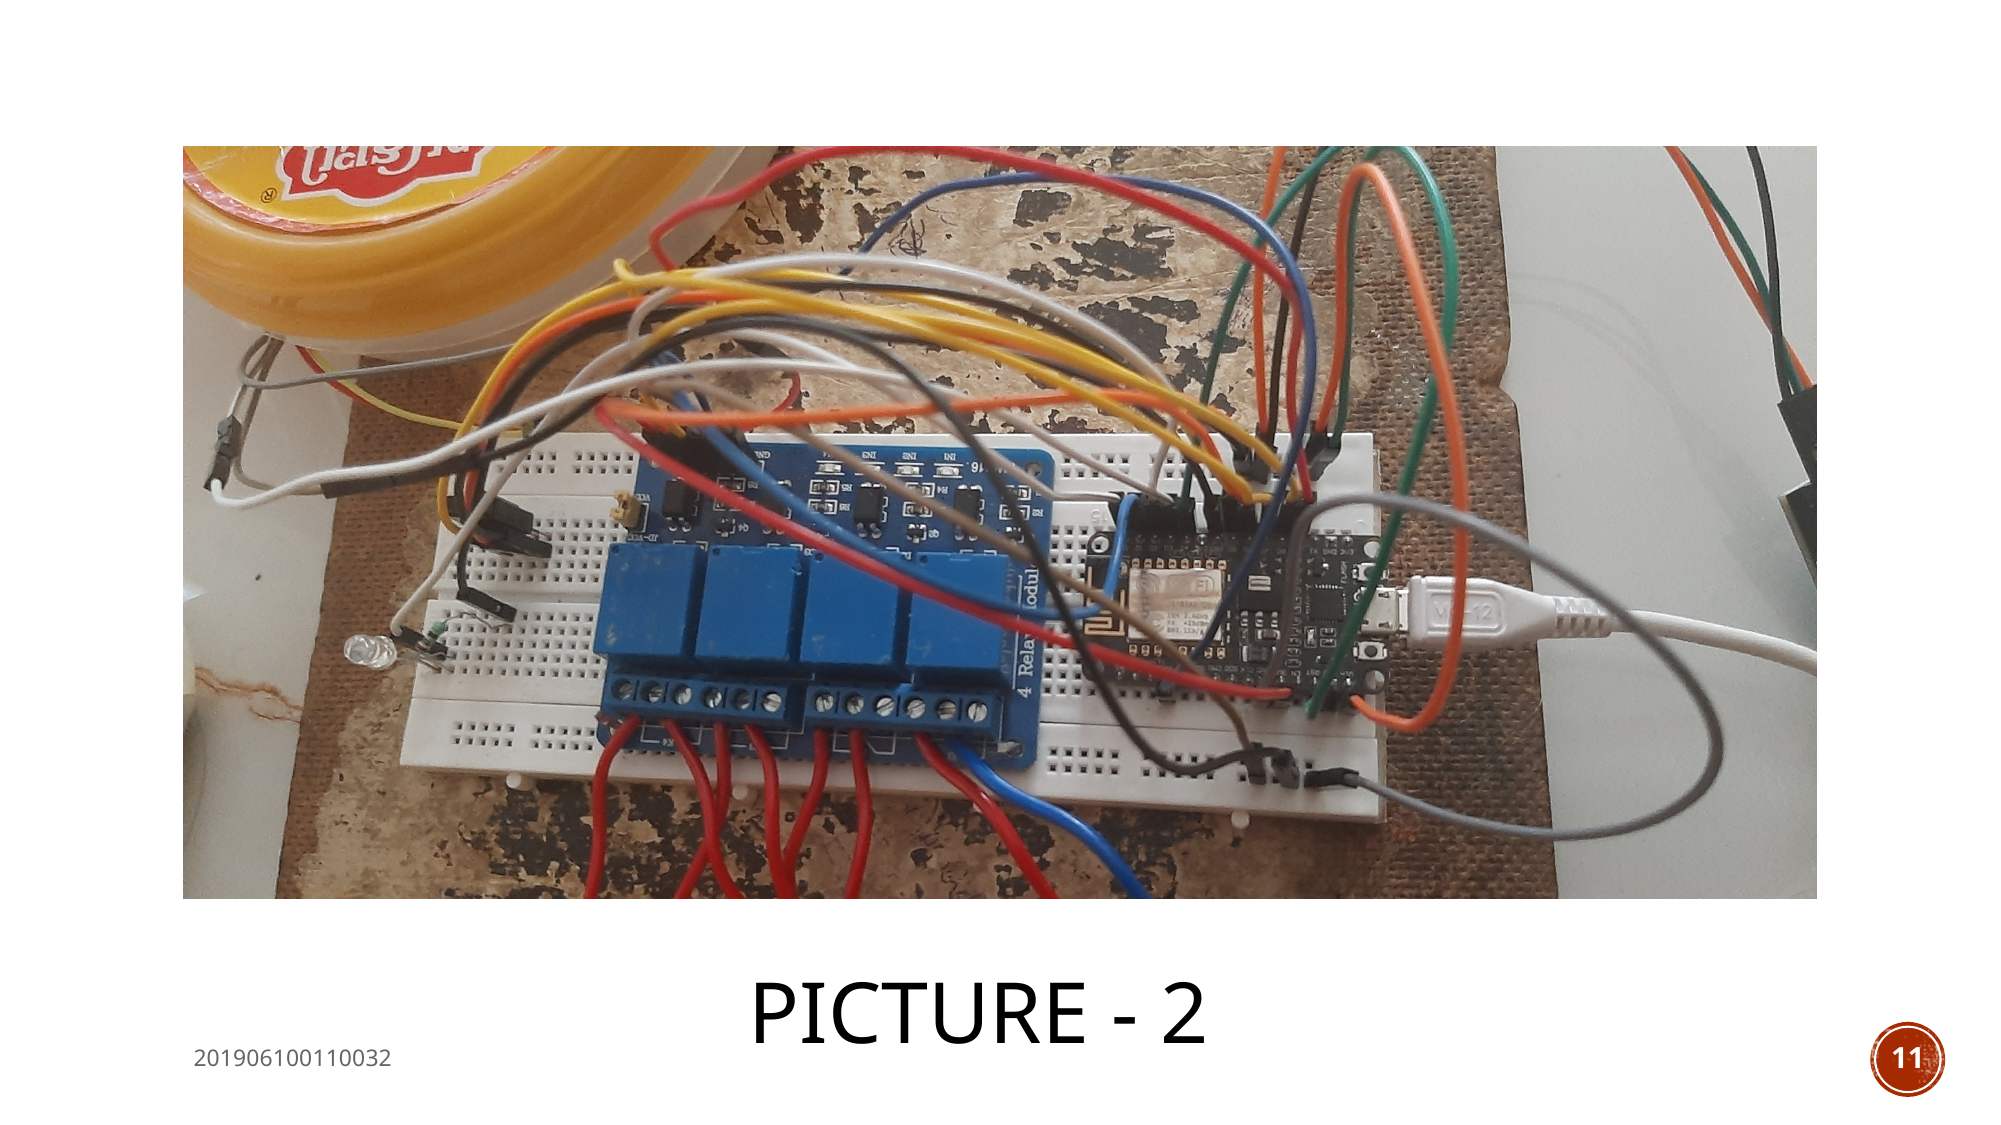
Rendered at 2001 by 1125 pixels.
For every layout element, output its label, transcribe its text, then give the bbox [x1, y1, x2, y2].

slide_number 11 [1855, 1028, 1961, 1089]
footer 201906100110032 [178, 1028, 1217, 1089]
title Picture - 2 [733, 924, 1267, 1109]
picture [184, 146, 1815, 897]
